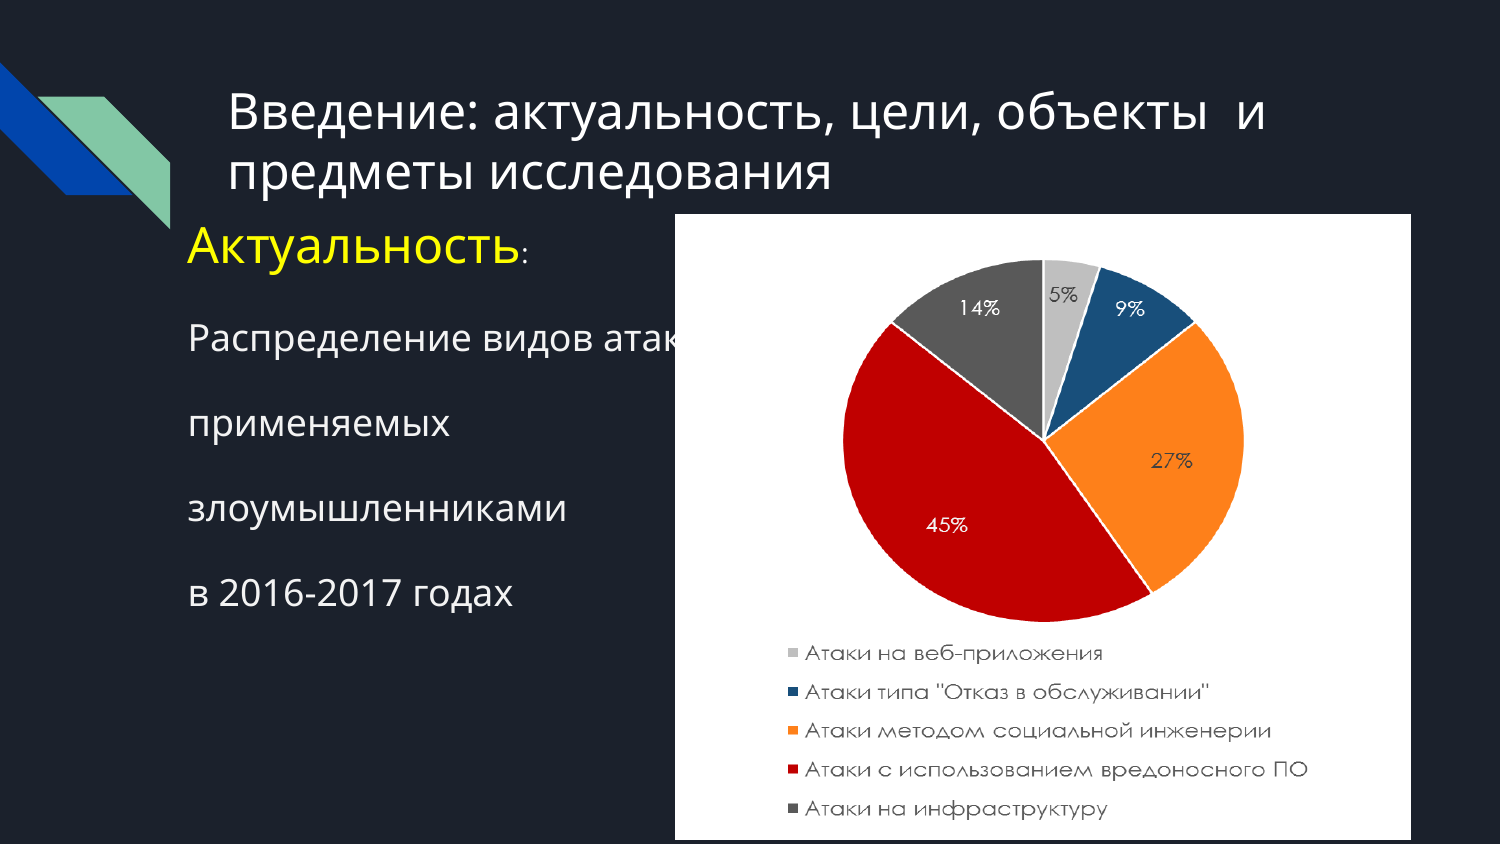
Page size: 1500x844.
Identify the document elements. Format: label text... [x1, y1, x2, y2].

list Актуальность: Распределение видов атак, применяемых злоумышленниками в 2016-2017 годах [172, 189, 1493, 836]
picture [675, 214, 1411, 841]
title Введение: актуальность, цели, объекты и предметы исследования [212, 64, 1368, 189]
